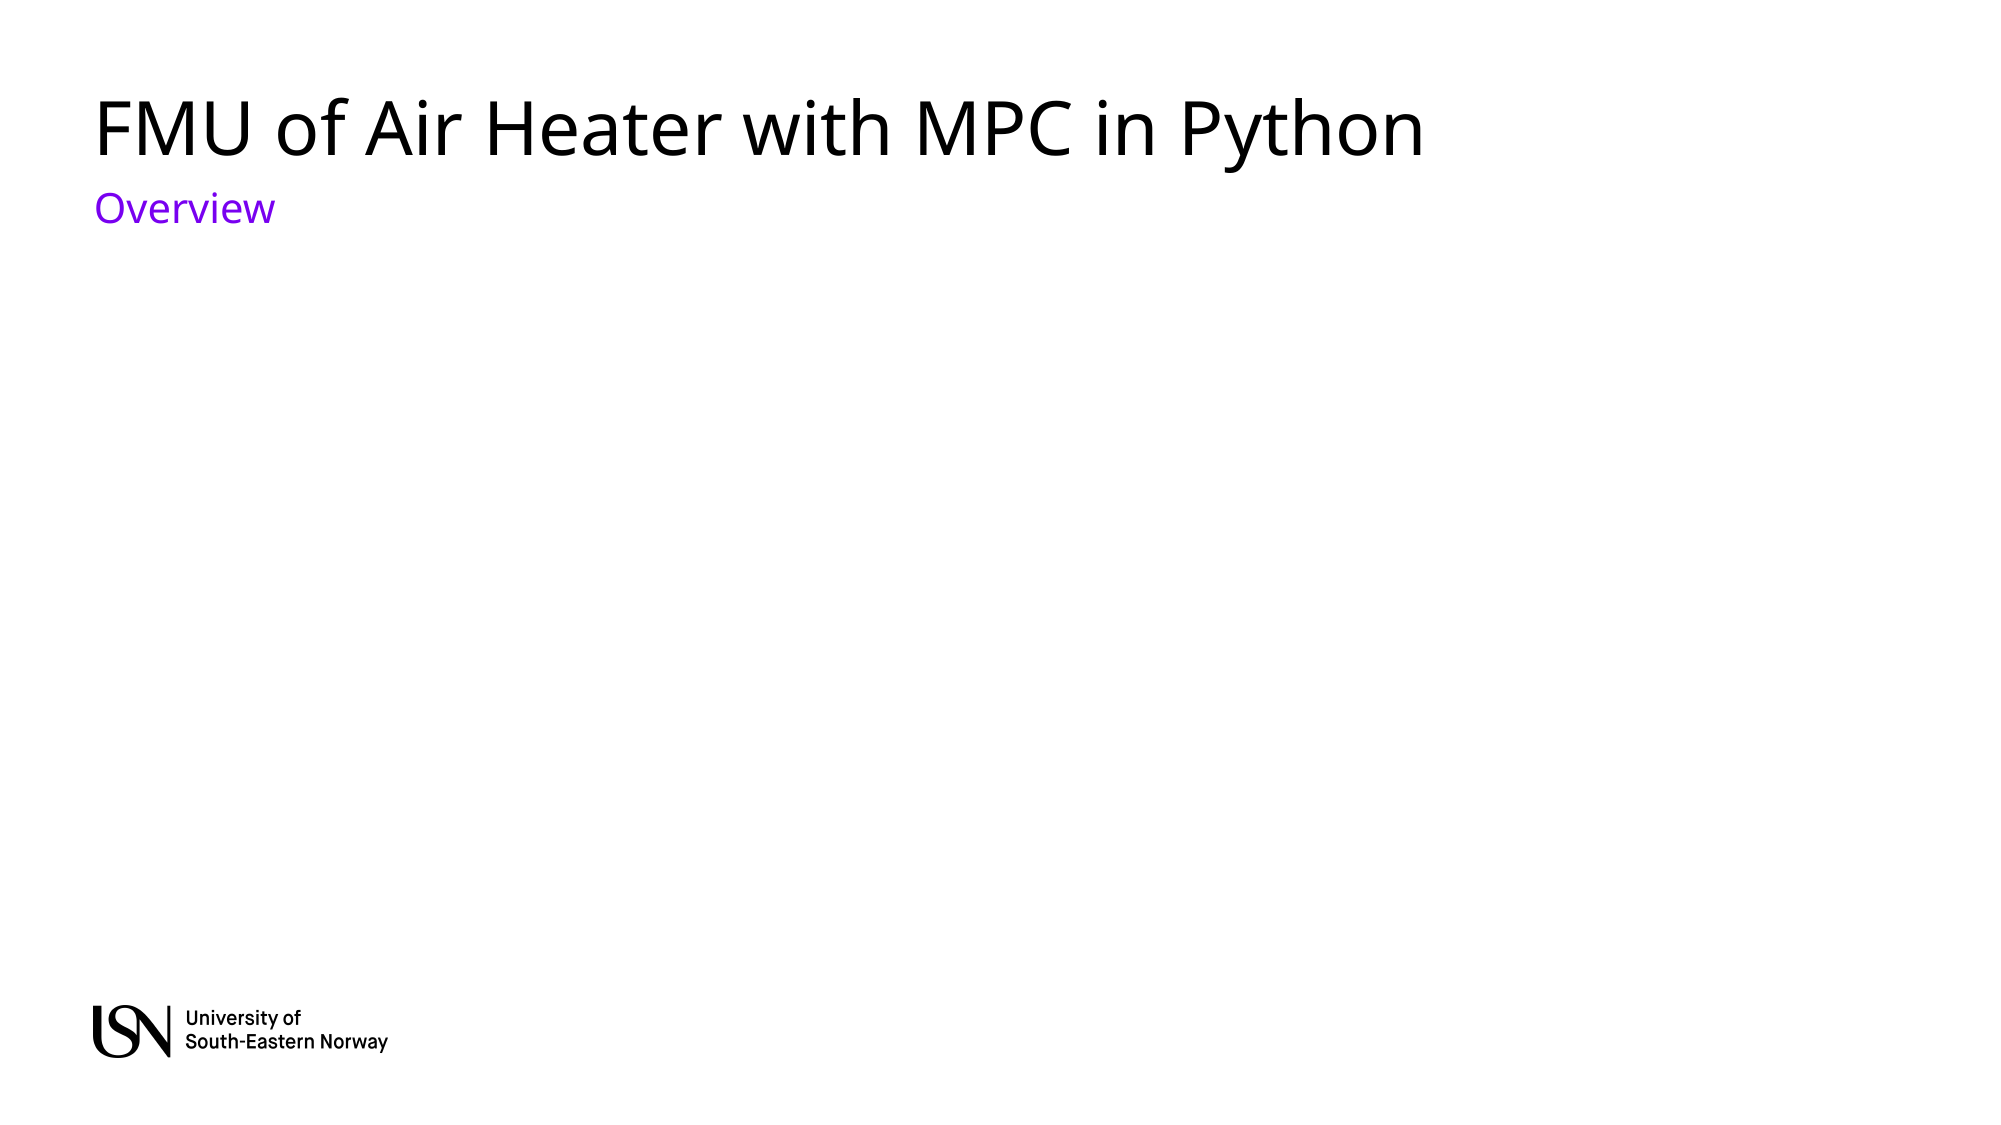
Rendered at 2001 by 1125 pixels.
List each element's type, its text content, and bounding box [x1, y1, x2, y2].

title FMU of Air Heater with MPC in Python [93, 83, 1595, 172]
picture [93, 1005, 388, 1058]
list Overview [93, 179, 1595, 230]
